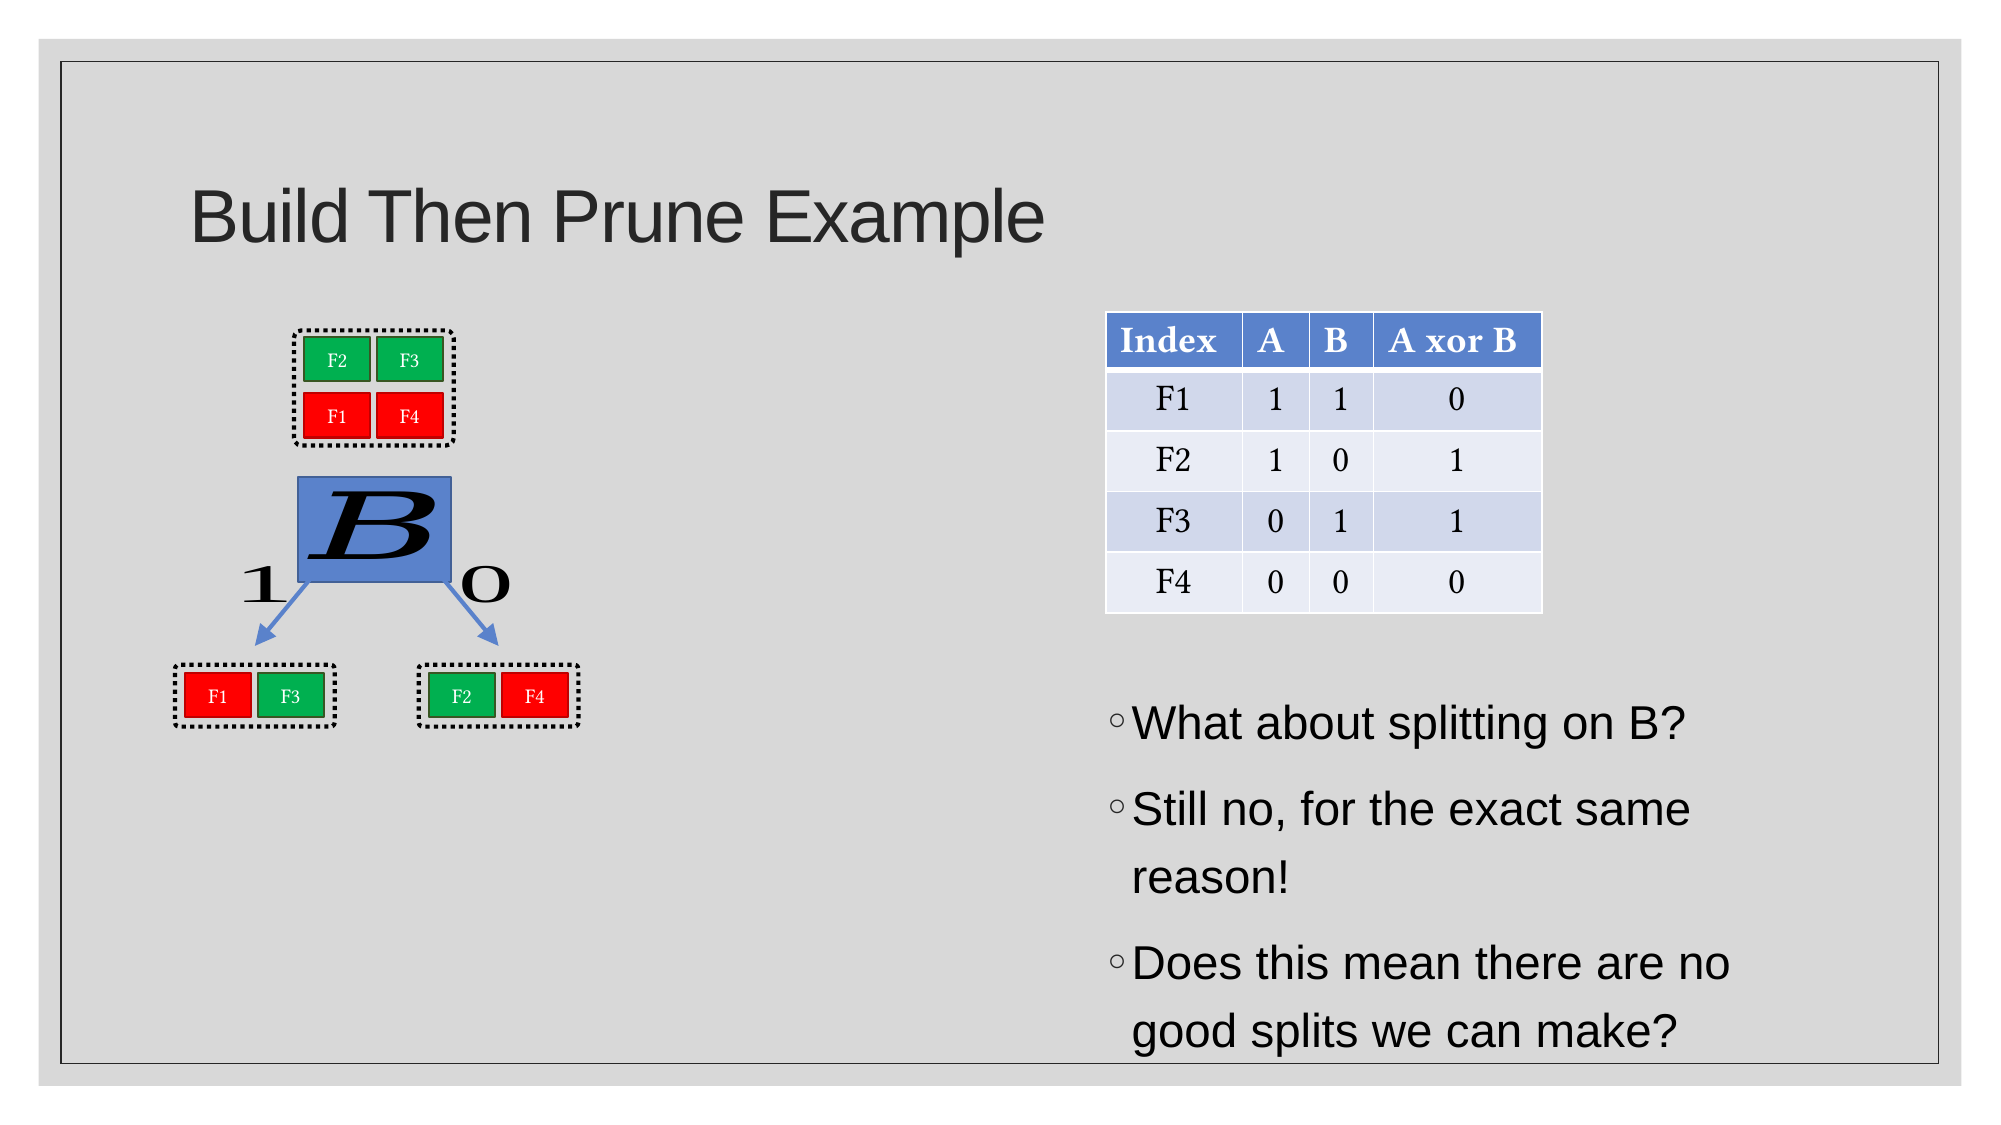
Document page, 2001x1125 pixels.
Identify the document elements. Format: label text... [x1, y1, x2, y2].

table_cell 1 [1374, 432, 1541, 491]
table_cell 1 [1374, 492, 1541, 551]
text_box [173, 663, 336, 728]
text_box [430, 564, 499, 646]
table_cell F2 [1107, 432, 1242, 491]
text_box F4 [376, 392, 444, 439]
table_header Index [1107, 313, 1242, 367]
table_cell 0 [1374, 553, 1541, 612]
table_cell F4 [1107, 553, 1242, 612]
table_cell 0 [1243, 553, 1309, 612]
table_cell 0 [1243, 492, 1309, 551]
table_cell 0 [1374, 373, 1541, 430]
table_cell F3 [1107, 492, 1242, 551]
table_cell 0 [1310, 553, 1373, 612]
table_cell 0 [1310, 432, 1373, 491]
table_header A xor B [1374, 313, 1541, 367]
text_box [254, 564, 323, 646]
table_cell 1 [1243, 373, 1309, 430]
table_cell 1 [1310, 492, 1373, 551]
table_cell 1 [1243, 432, 1309, 491]
table_header A [1243, 313, 1309, 367]
table_cell F1 [1107, 373, 1242, 430]
list What about splitting on B? Still no, for the exact same reason! Does this mean there are no good splits we can make? [1088, 672, 1825, 1068]
text_box [417, 663, 580, 728]
table_cell 1 [1310, 373, 1373, 430]
text_box [292, 329, 455, 447]
table_header B [1310, 313, 1373, 367]
title Build Then Prune Example [174, 105, 1825, 331]
